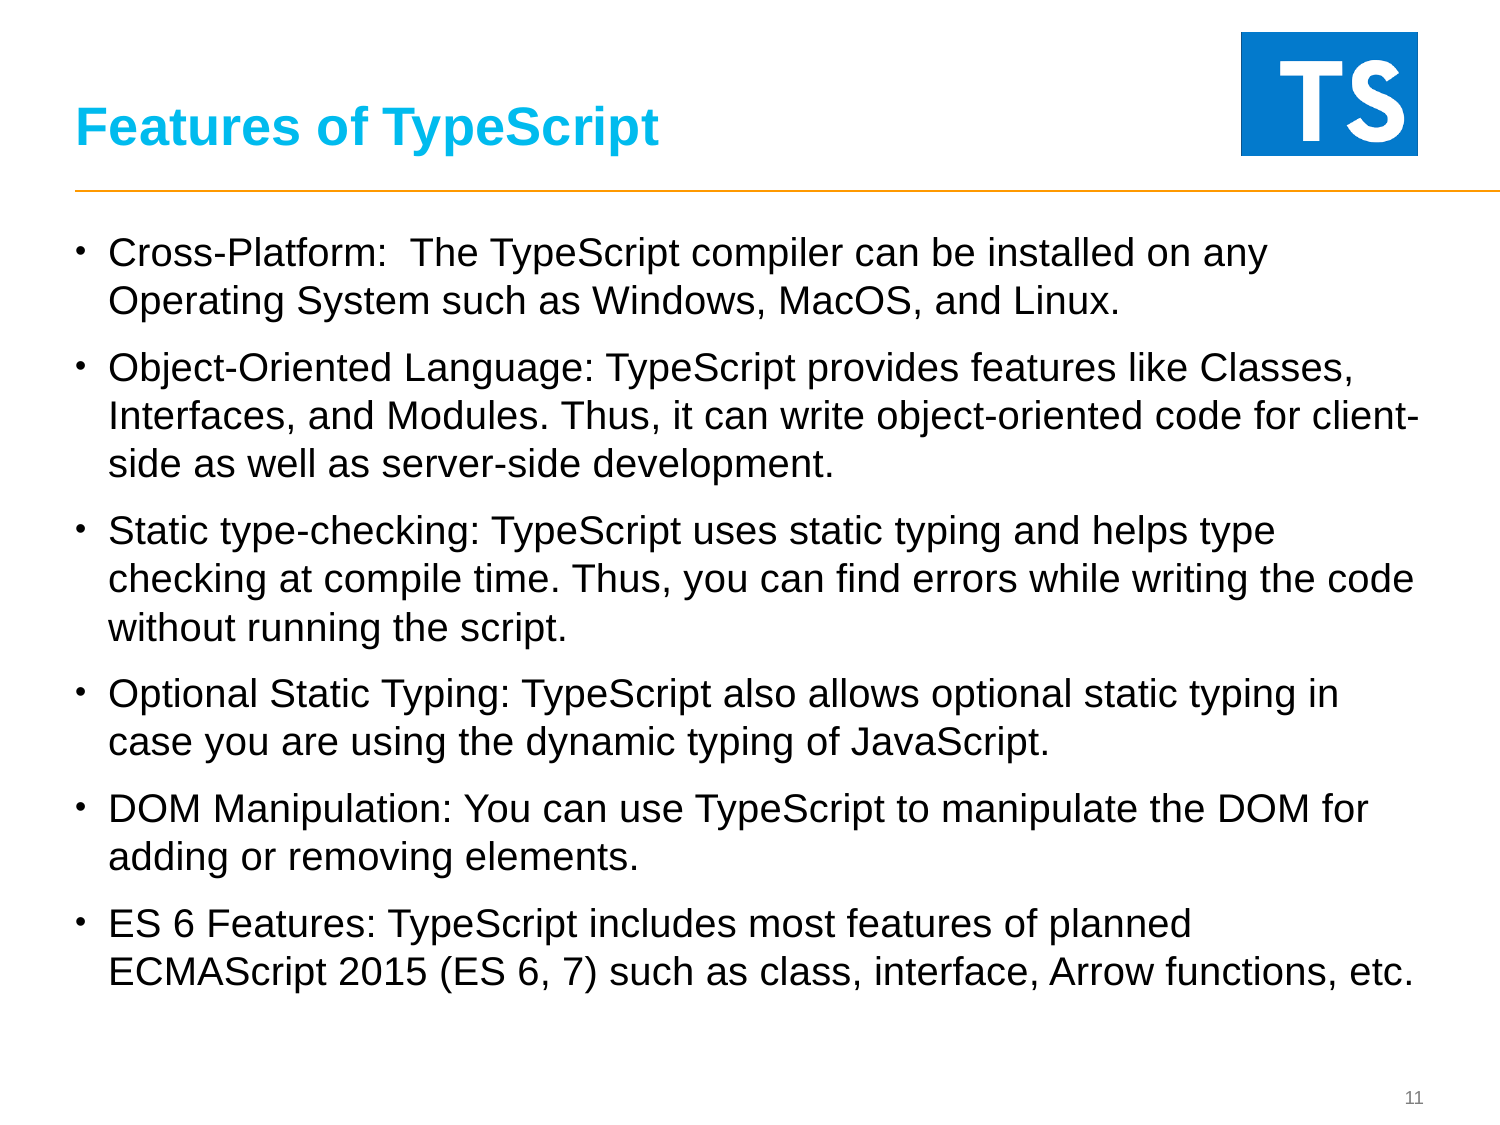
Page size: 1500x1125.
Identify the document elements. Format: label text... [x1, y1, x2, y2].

list Cross-Platform: The TypeScript compiler can be installed on any Operating System such as Windows, MacOS, and Linux. Object-Oriented Language: TypeScript provides features like Classes, Interfaces, and Modules. Thus, it can write object-oriented code for client-side as well as server-side development. Static type-checking: TypeScript uses static typing and helps type checking at compile time. Thus, you can find errors while writing the code without running the script. Optional Static Typing: TypeScript also allows optional static typing in case you are using the dynamic typing of JavaScript. DOM Manipulation: You can use TypeScript to manipulate the DOM for adding or removing elements. ES 6 Features: TypeScript includes most features of planned ECMAScript 2015 (ES 6, 7) such as class, interface, Arrow functions, etc. [75, 226, 1425, 1018]
title Features of TypeScript [75, 27, 1422, 157]
